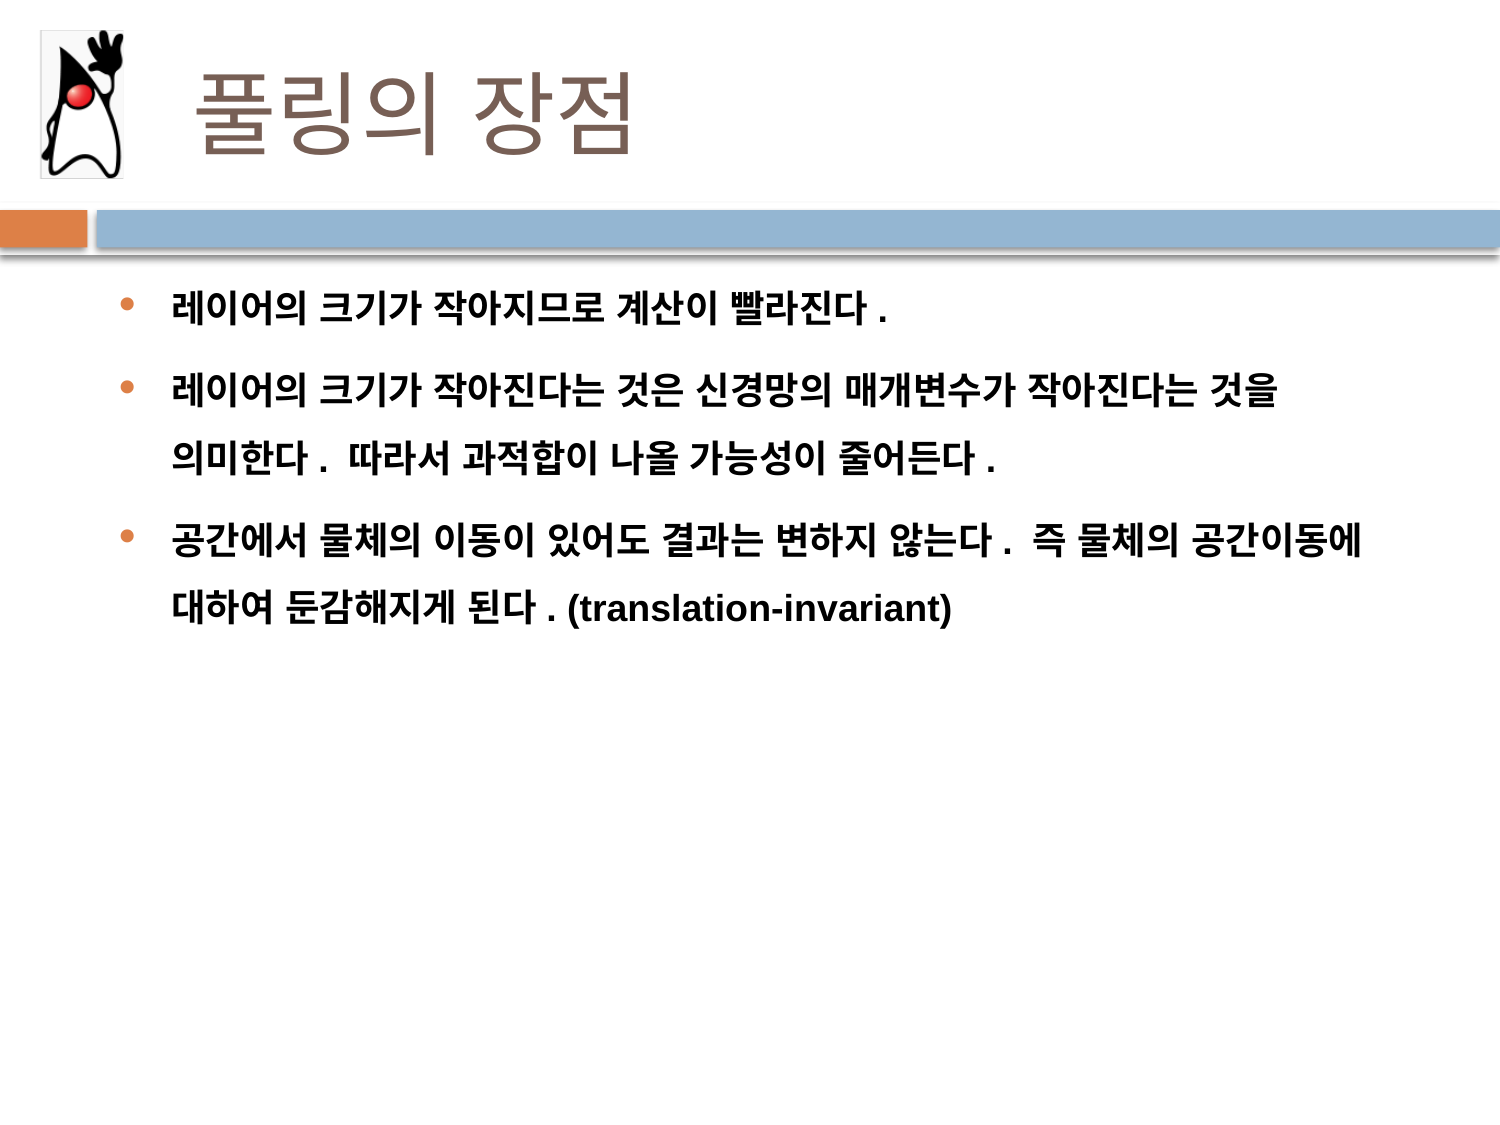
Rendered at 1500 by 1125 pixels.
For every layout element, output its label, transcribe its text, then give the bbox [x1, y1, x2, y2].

list 레이어의 크기가 작아지므로 계산이 빨라진다. 레이어의 크기가 작아진다는 것은 신경망의 매개변수가 작아진다는 것을 의미한다. 따라서 과적합이 나올 가능성이 줄어든다. 공간에서 물체의 이동이 있어도 결과는 변하지 않는다. 즉 물체의 공간이동에 대하여 둔감해지게 된다. (translation-invariant) [103, 255, 1442, 993]
title 풀링의 장점 [103, 30, 1442, 194]
picture [39, 30, 103, 179]
